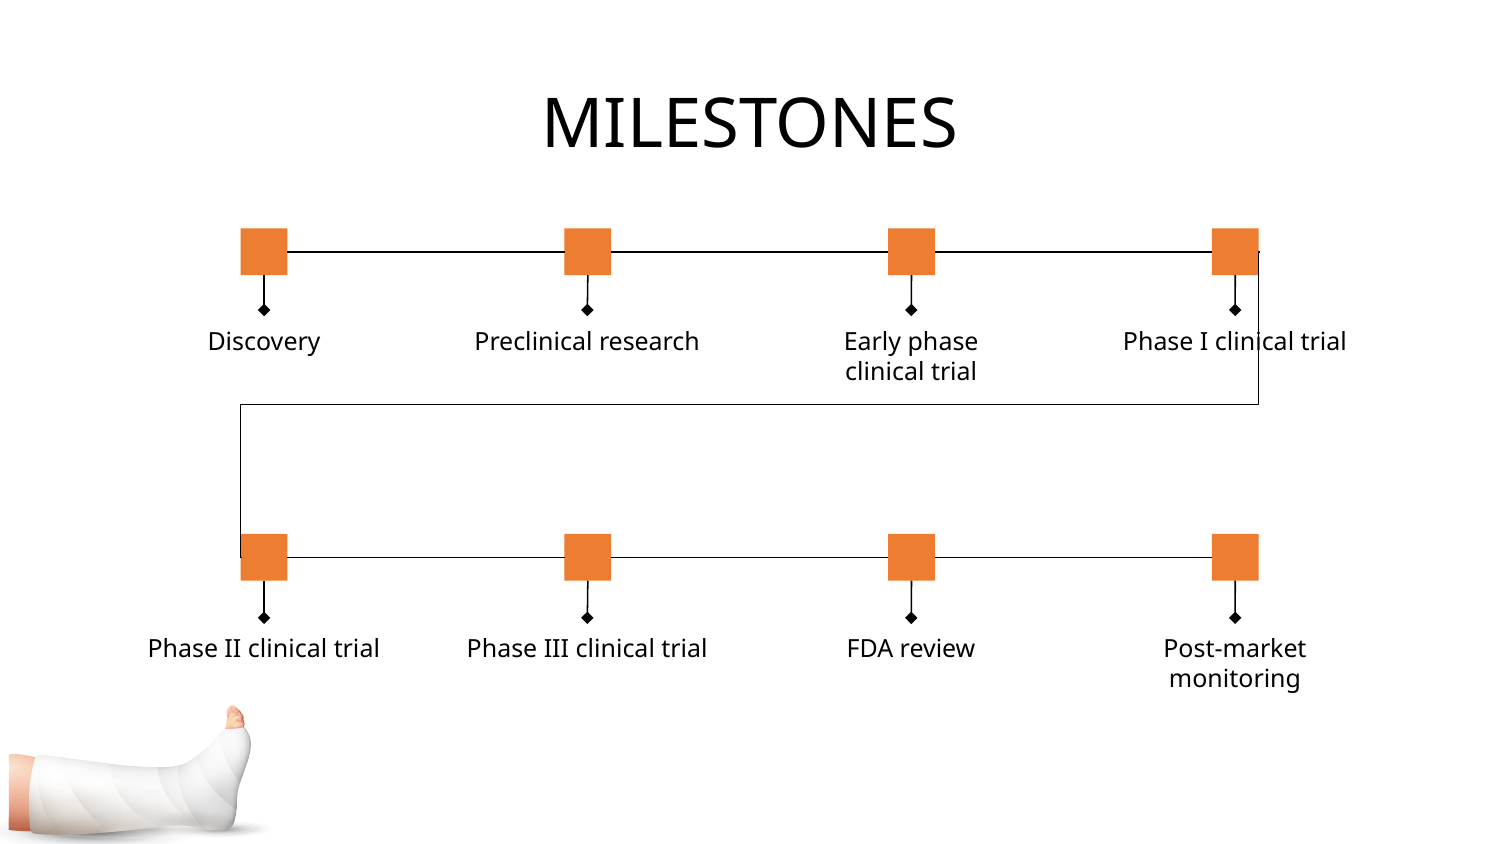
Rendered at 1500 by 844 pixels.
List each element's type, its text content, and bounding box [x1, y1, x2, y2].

text_box [564, 558, 612, 581]
text_box Phase I clinical trial [1259, 309, 1384, 383]
text_box FDA review [762, 617, 1060, 691]
text_box [888, 558, 935, 581]
title MILESTONES [118, 72, 1382, 167]
text_box Phase III clinical trial [438, 617, 737, 691]
text_box [240, 558, 288, 581]
text_box Post-market monitoring [1086, 617, 1384, 691]
picture [0, 698, 282, 844]
text_box [1211, 558, 1259, 581]
text_box [240, 228, 288, 251]
text_box Discovery [116, 309, 240, 383]
text_box [888, 228, 935, 251]
text_box [564, 228, 612, 251]
text_box Phase II clinical trial [116, 617, 413, 691]
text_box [240, 251, 1259, 558]
text_box [1211, 228, 1259, 251]
